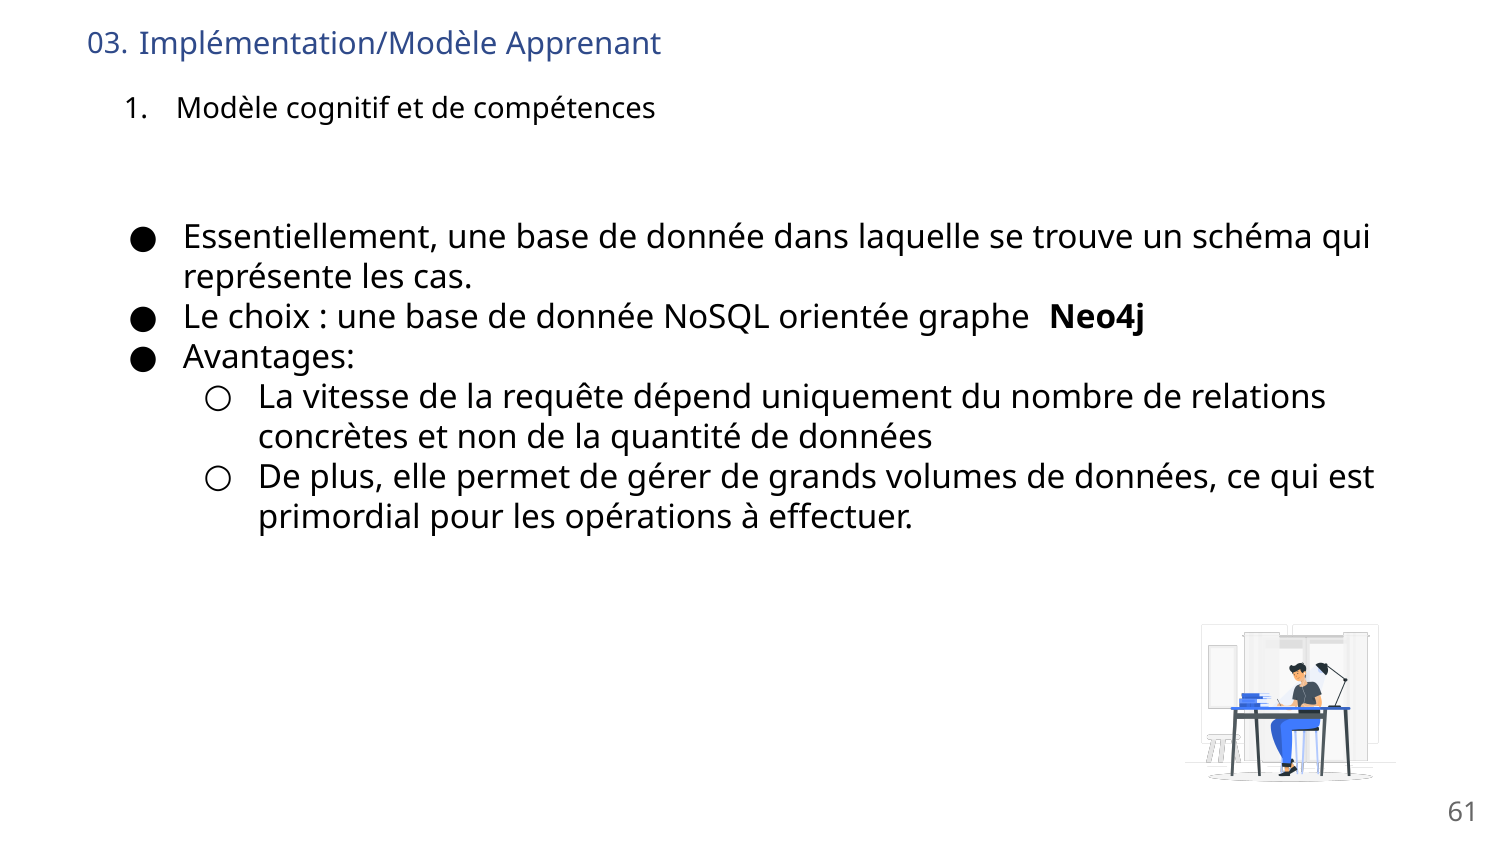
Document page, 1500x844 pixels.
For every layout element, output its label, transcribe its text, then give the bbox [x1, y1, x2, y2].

text_box Essentiellement, une base de donnée dans laquelle se trouve un schéma qui représente les cas. Le choix : une base de donnée NoSQL orientée graphe Neo4j Avantages: La vitesse de la requête dépend uniquement du nombre de relations concrètes et non de la quantité de données De plus, elle permet de gérer de grands volumes de données, ce qui est primordial pour les opérations à effectuer. [92, 200, 1407, 550]
title Implémentation/Modèle Apprenant [124, 5, 683, 74]
title 03. [72, 24, 173, 75]
text_box Modèle cognitif et de compétences [85, 74, 1311, 140]
picture [1185, 601, 1397, 812]
slide_number ‹#› [1403, 779, 1494, 844]
